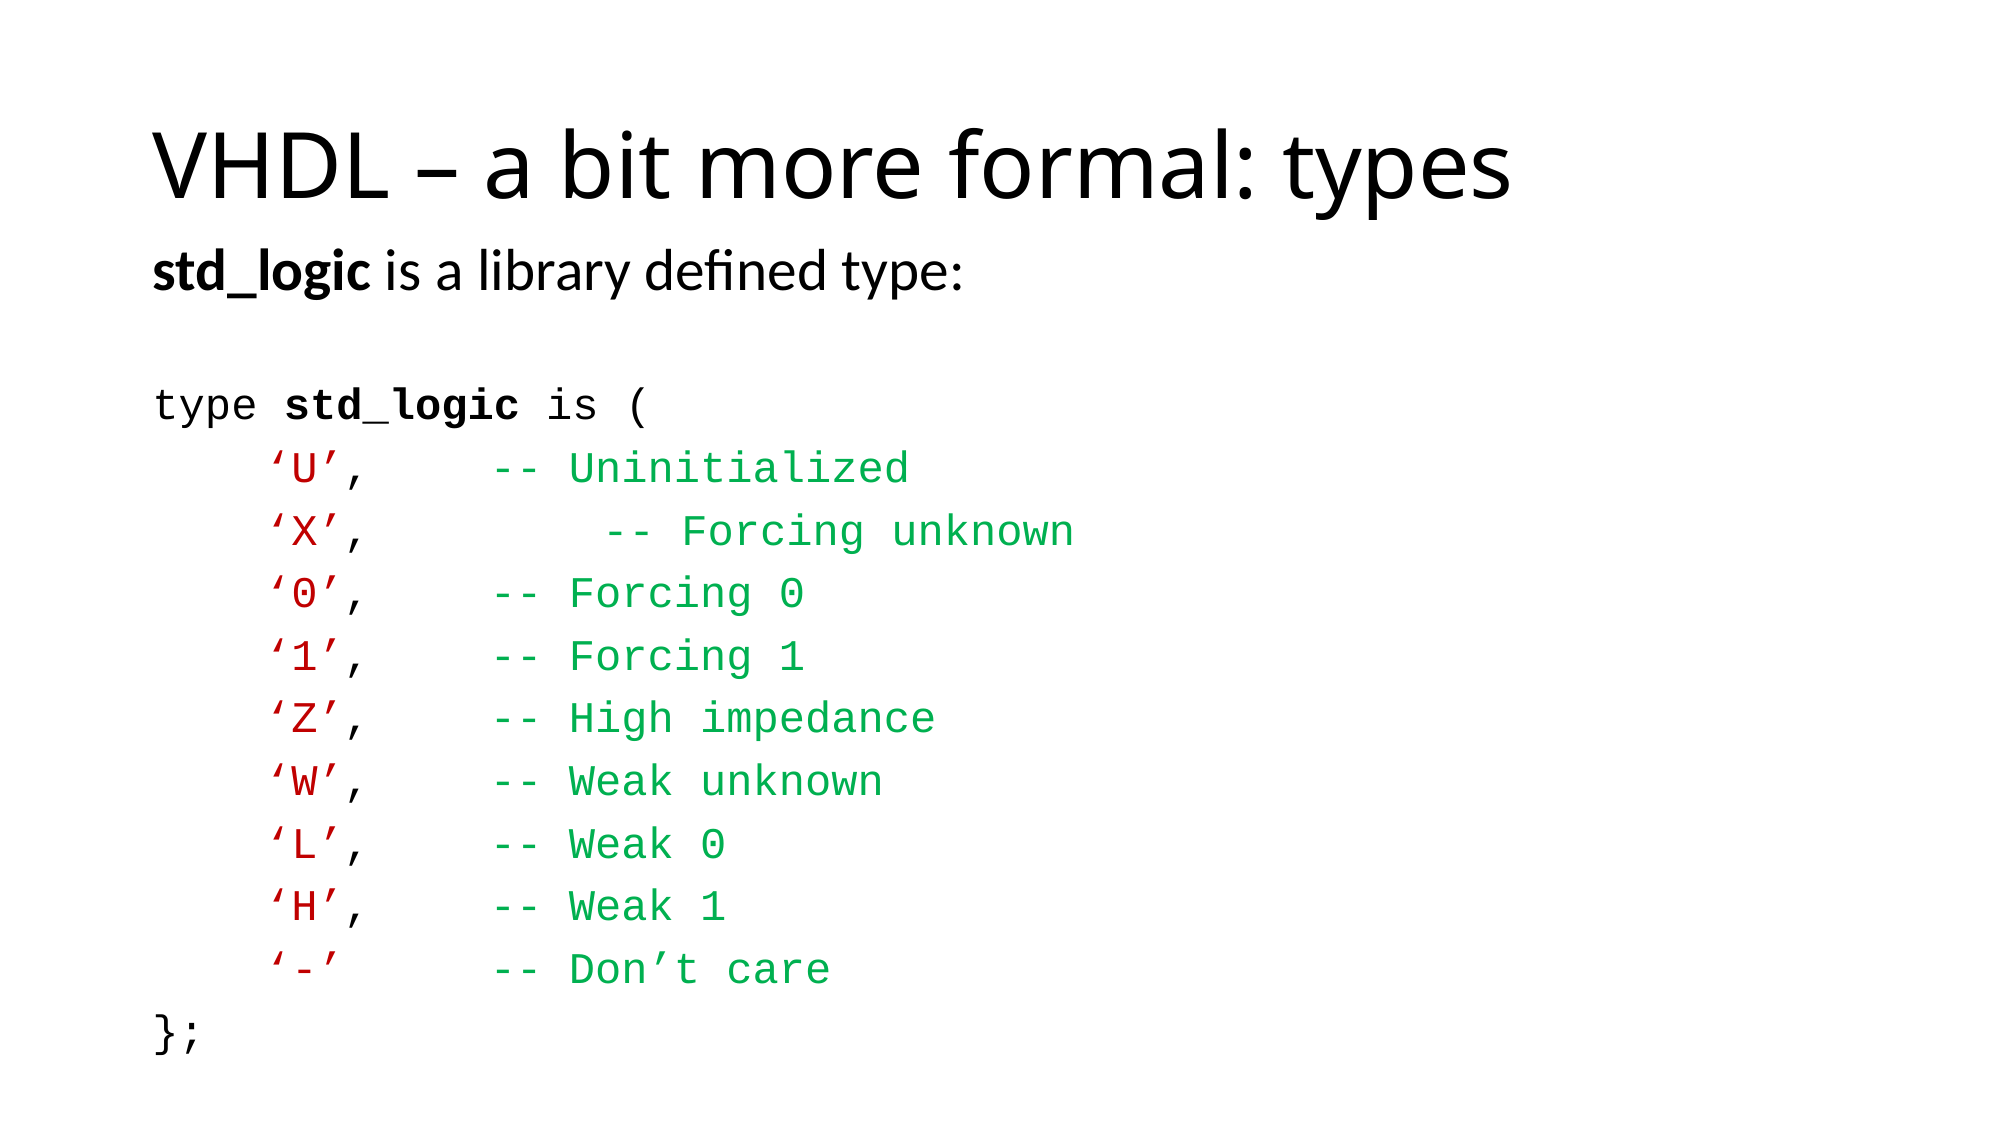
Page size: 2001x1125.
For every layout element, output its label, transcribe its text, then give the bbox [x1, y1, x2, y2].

title VHDL – a bit more formal: types [137, 59, 1863, 232]
list std_logic is a library defined type: type std_logic is ( ‘U’, -- Uninitialized ‘X’, -- Forcing unknown ‘0’, -- Forcing 0 ‘1’, -- Forcing 1 ‘Z’, -- High impedance ‘W’, -- Weak unknown ‘L’, -- Weak 0 ‘H’, -- Weak 1 ‘-’ -- Don’t care }; [137, 232, 1863, 1066]
